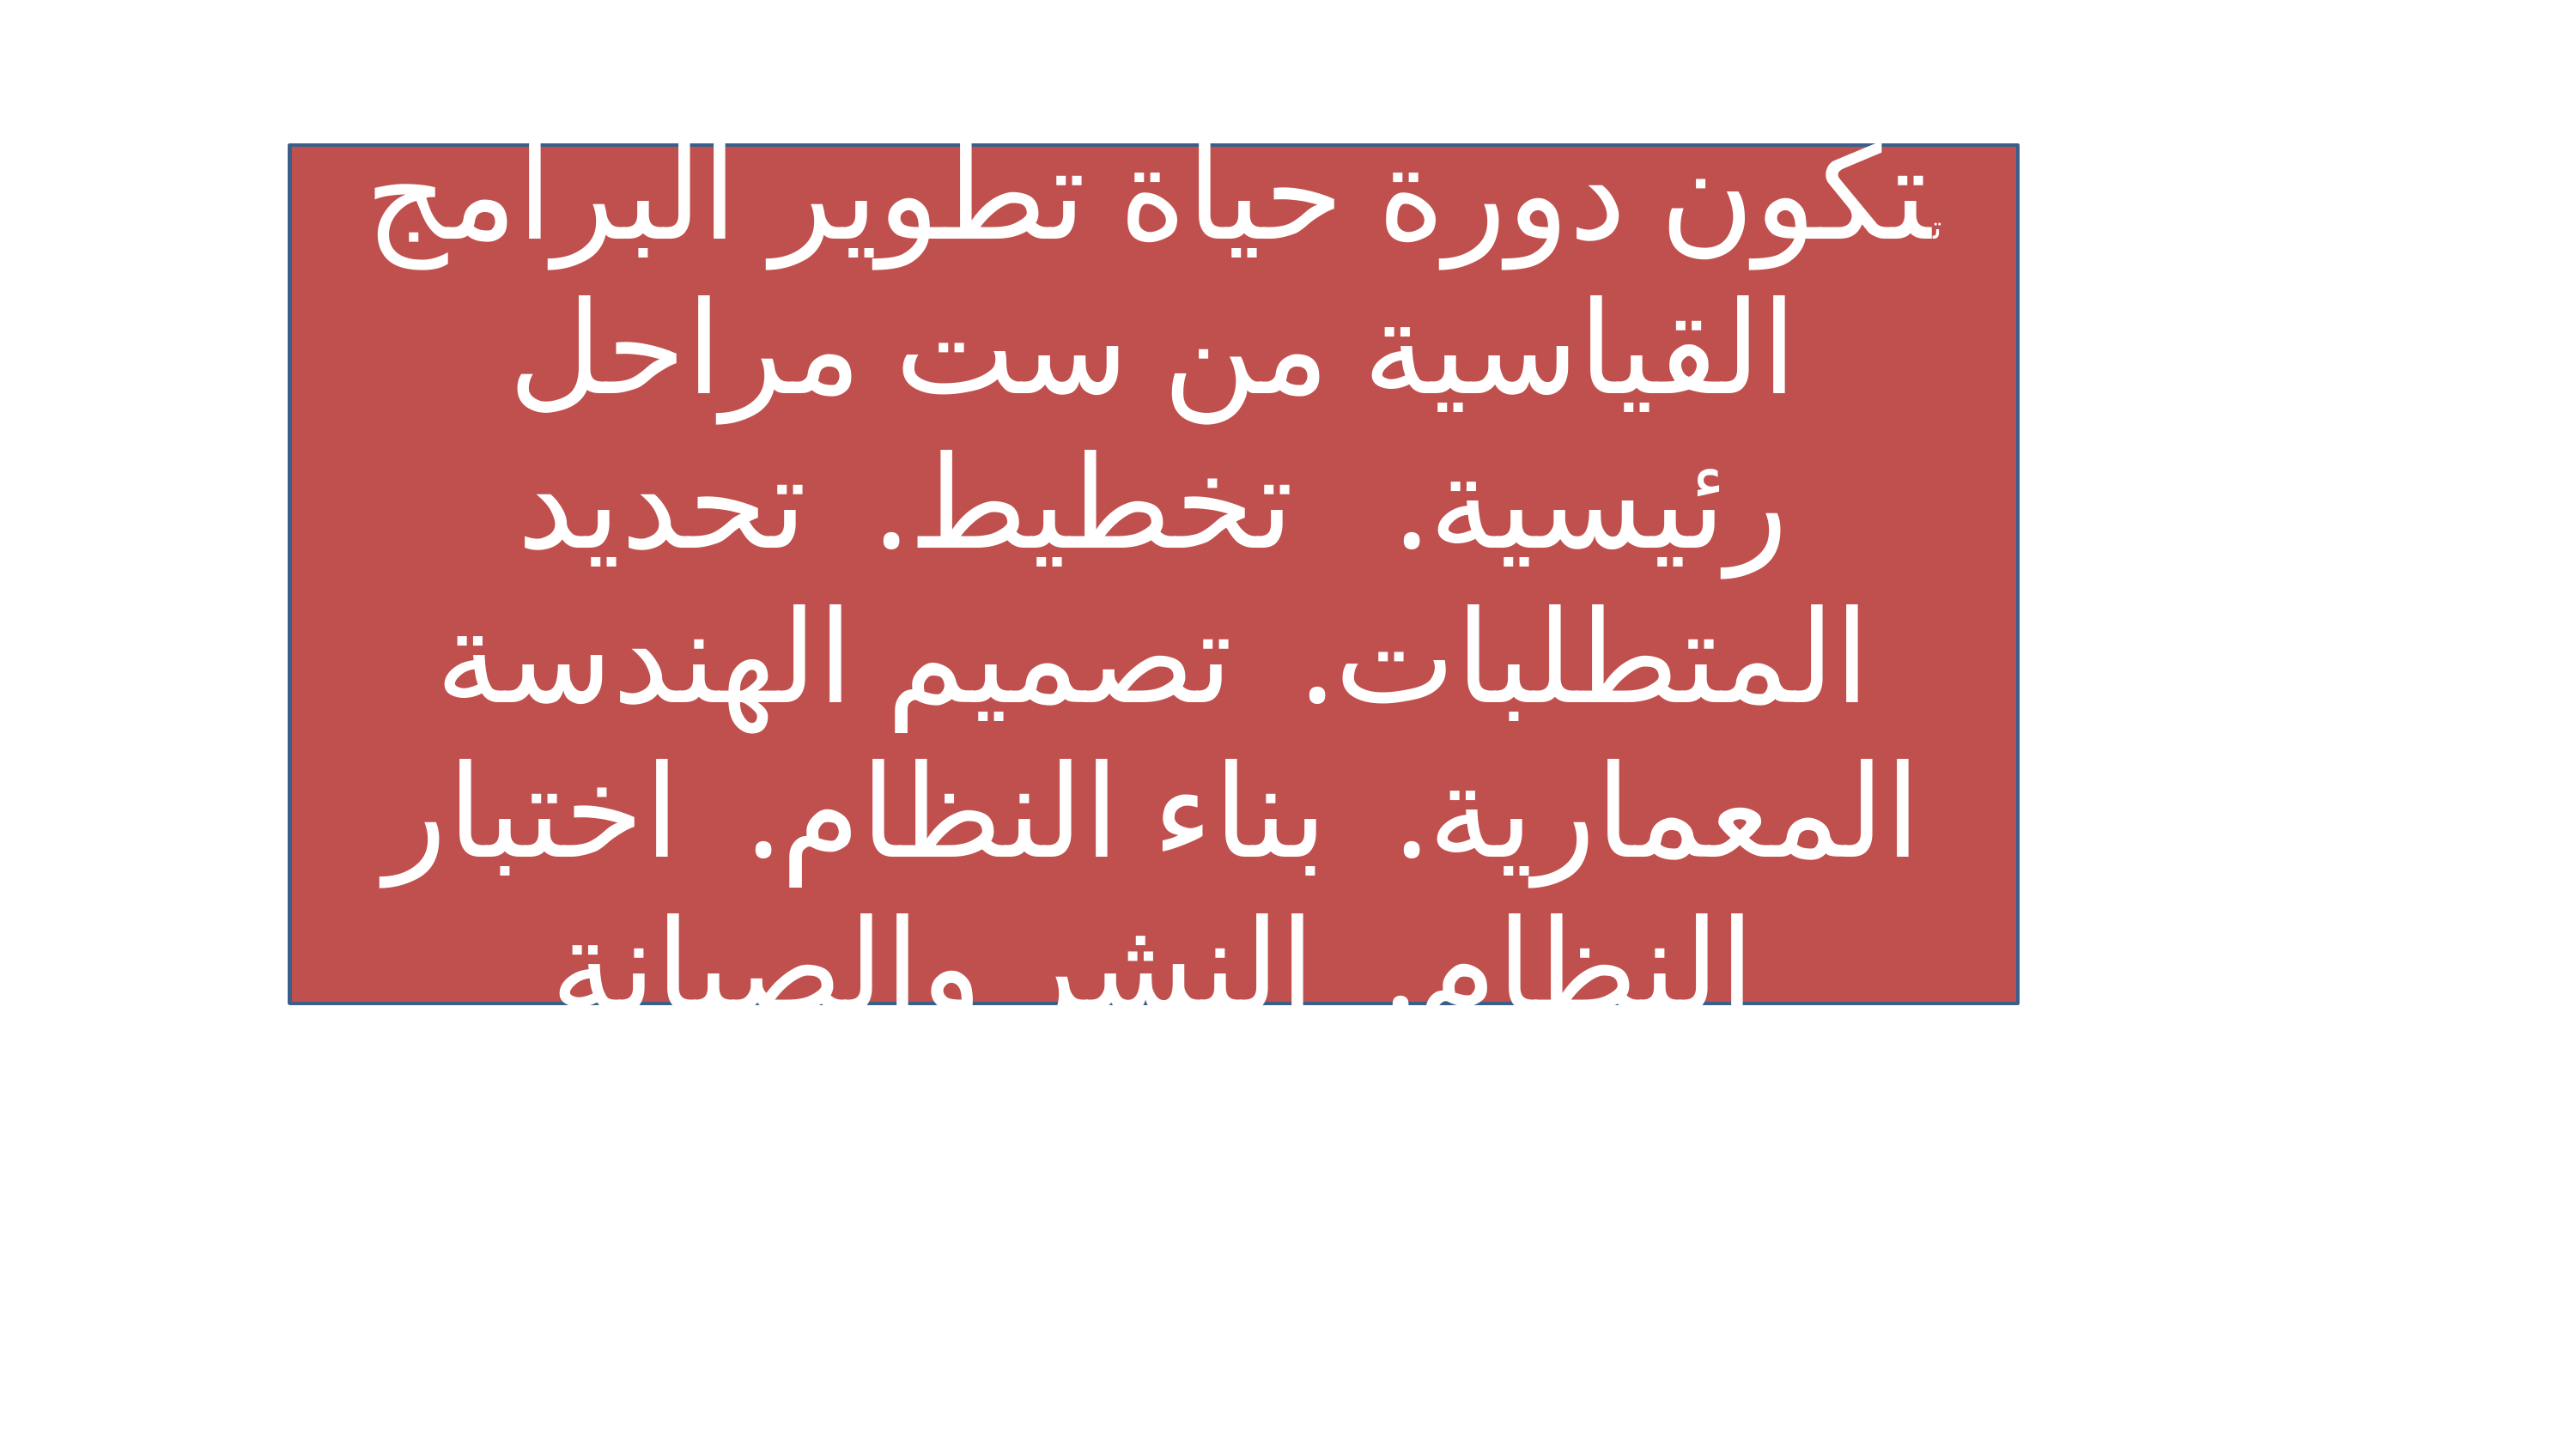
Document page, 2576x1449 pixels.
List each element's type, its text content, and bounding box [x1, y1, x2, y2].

text_box تتكون دورة حياة تطوير البرامج القياسية من ست مراحل رئيسية. تخطيط. تحديد المتطلبات. تصميم الهندسة المعمارية. بناء النظام. اختبار النظام. النشر والصيانة [288, 143, 2020, 1005]
